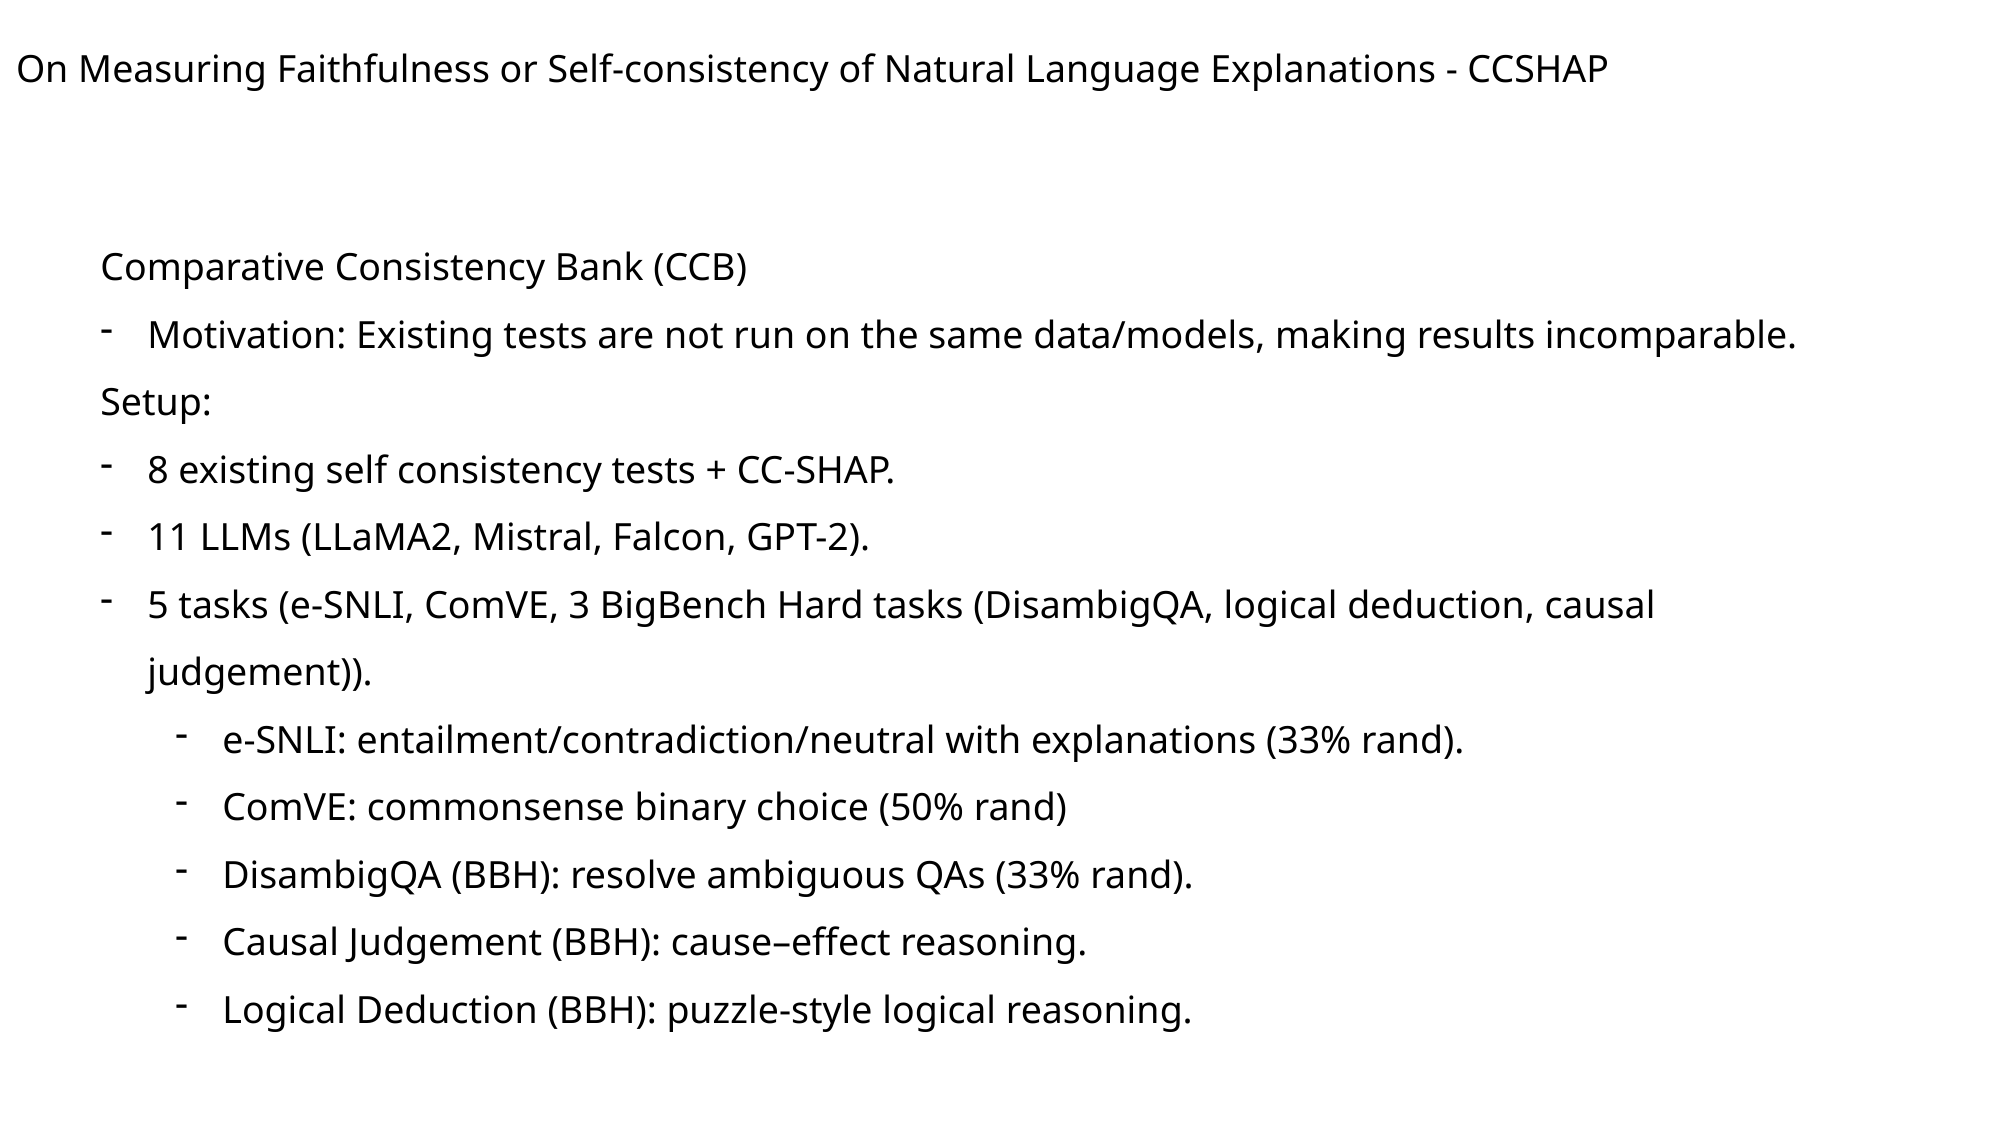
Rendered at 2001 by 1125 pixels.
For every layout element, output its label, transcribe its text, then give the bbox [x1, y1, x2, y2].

text_box On Measuring Faithfulness or Self-consistency of Natural Language Explanations - CCSHAP [1, 37, 1626, 98]
text_box Comparative Consistency Bank (CCB) Motivation: Existing tests are not run on the same data/models, making results incomparable. Setup: 8 existing self consistency tests + CC-SHAP. 11 LLMs (LLaMA2, Mistral, Falcon, GPT-2). 5 tasks (e-SNLI, ComVE, 3 BigBench Hard tasks (DisambigQA, logical deduction, causal judgement)). e-SNLI: entailment/contradiction/neutral with explanations (33% rand). ComVE: commonsense binary choice (50% rand) DisambigQA (BBH): resolve ambiguous QAs (33% rand). Causal Judgement (BBH): cause–effect reasoning. Logical Deduction (BBH): puzzle-style logical reasoning. [85, 213, 1836, 1039]
